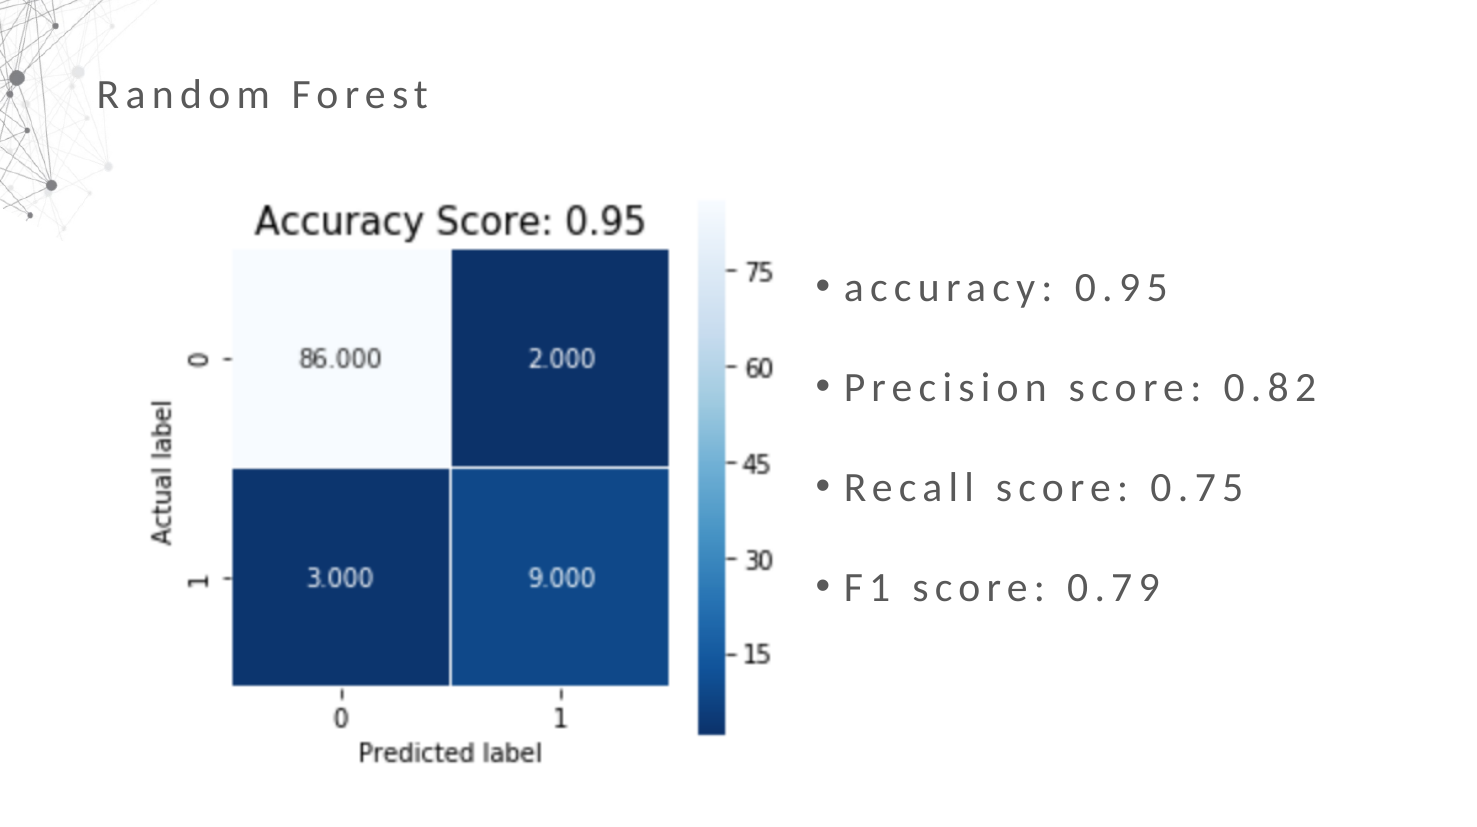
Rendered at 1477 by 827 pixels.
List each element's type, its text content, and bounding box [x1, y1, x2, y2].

picture [0, 0, 798, 793]
text_box accuracy: 0.95 Precision score: 0.82 Recall score: 0.75 F1 score: 0.79 [800, 252, 1339, 678]
